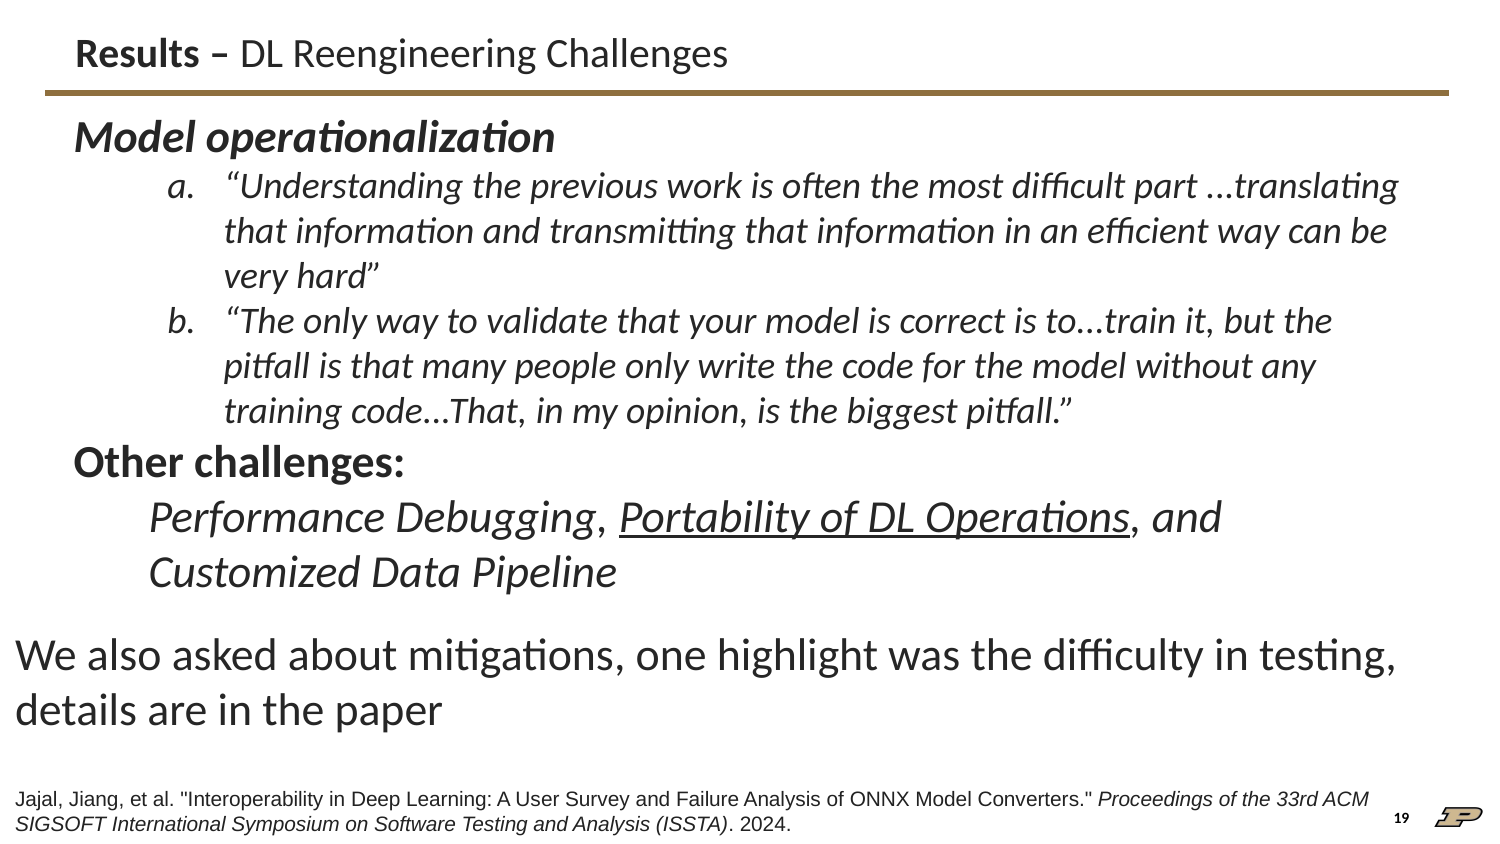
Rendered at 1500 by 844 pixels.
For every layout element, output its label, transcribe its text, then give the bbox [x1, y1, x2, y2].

text_box Model operationalization “Understanding the previous work is often the most difficult part ...translating that information and transmitting that information in an efficient way can be very hard” “The only way to validate that your model is correct is to...train it, but the pitfall is that many people only write the code for the model without any training code...That, in my opinion, is the biggest pitfall.” Other challenges: Performance Debugging, Portability of DL Operations, and Customized Data Pipeline [58, 91, 1442, 609]
picture [1434, 807, 1483, 827]
title Results – DL Reengineering Challenges [43, 12, 1368, 96]
text_box We also asked about mitigations, one highlight was the difficulty in testing, details are in the paper [0, 609, 1500, 750]
text_box Jajal, Jiang, et al. "Interoperability in Deep Learning: A User Survey and Failure Analysis of ONNX Model Converters." Proceedings of the 33rd ACM SIGSOFT International Symposium on Software Testing and Analysis (ISSTA). 2024. [0, 771, 1394, 844]
slide_number ‹#› [1394, 794, 1432, 840]
